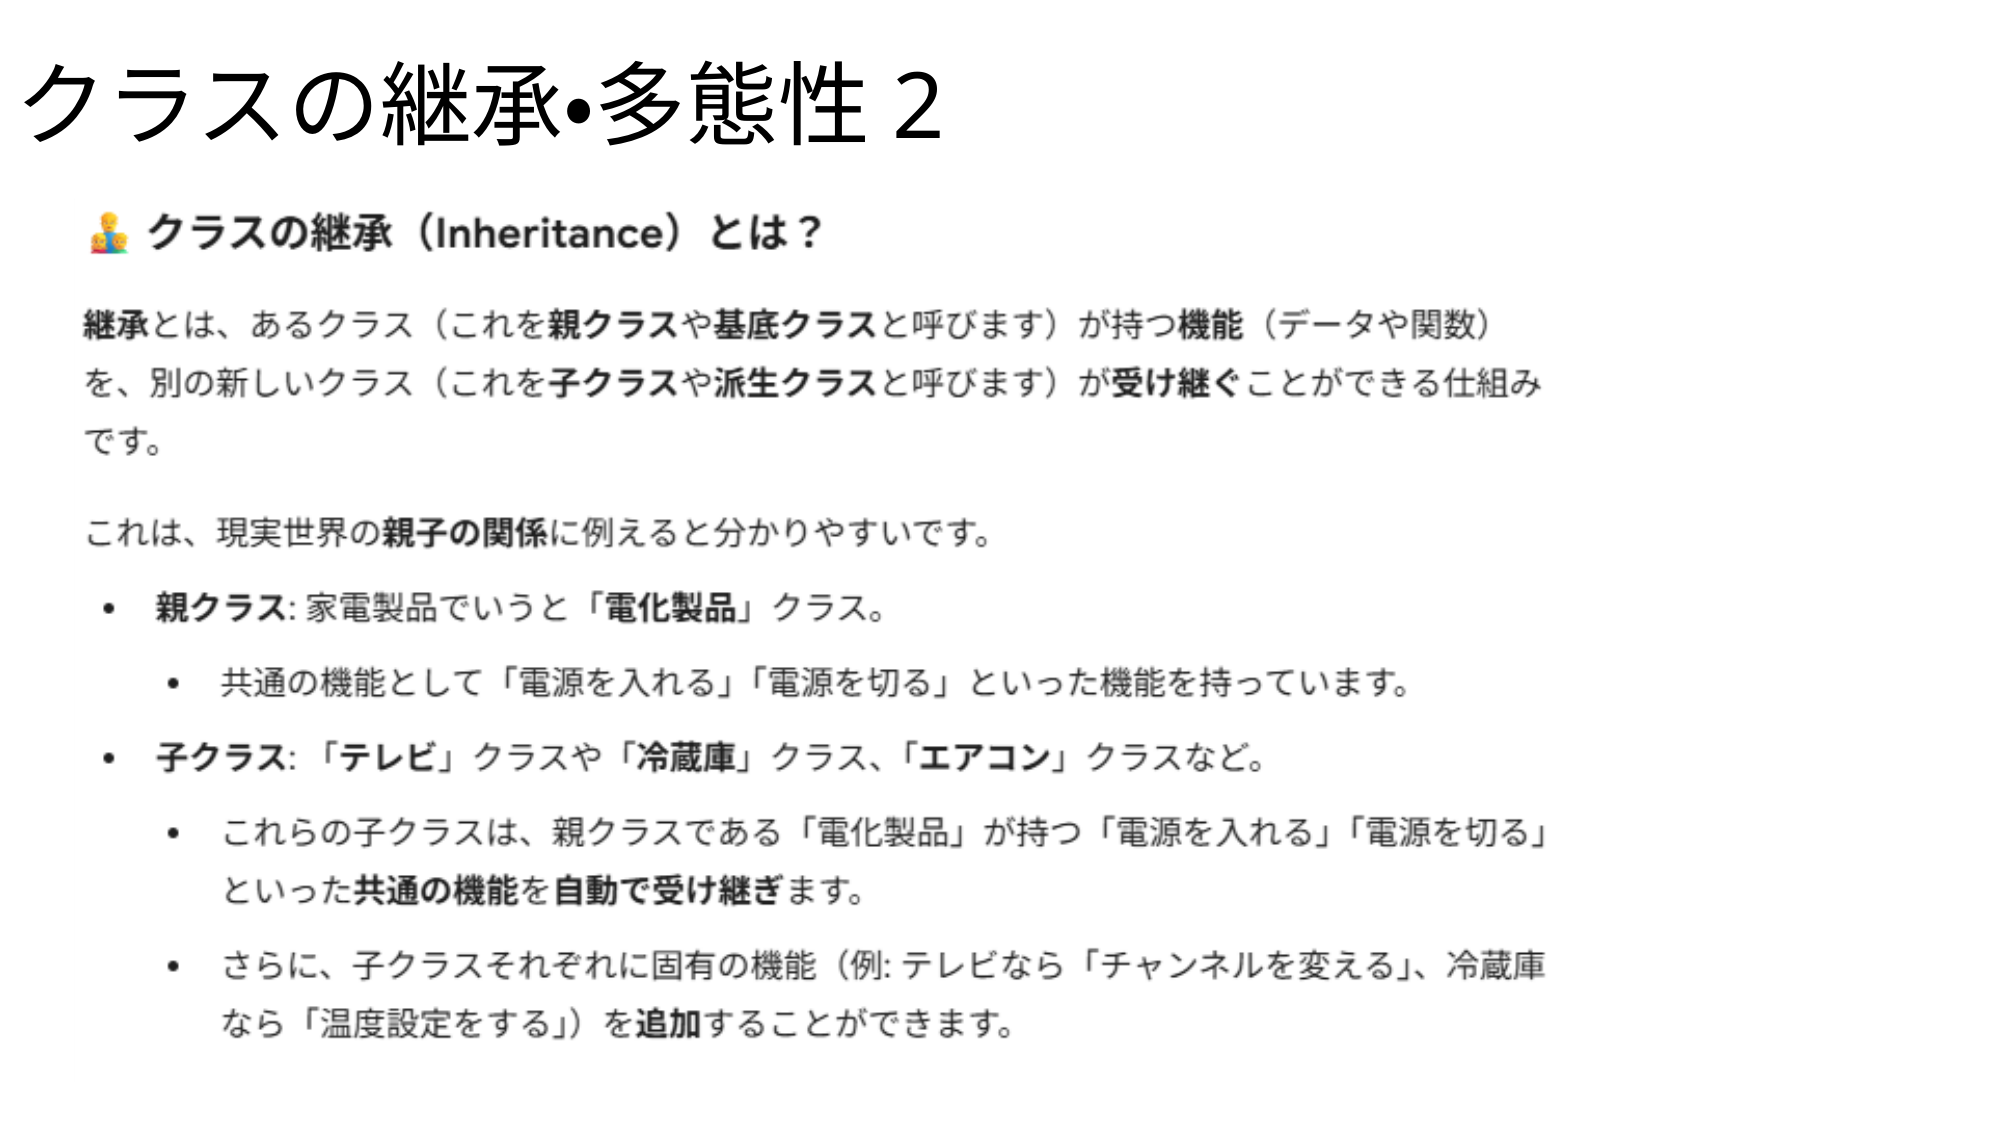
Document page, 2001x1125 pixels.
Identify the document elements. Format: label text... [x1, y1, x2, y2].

title クラスの継承・多態性2 [0, 0, 1725, 218]
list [72, 198, 1589, 1082]
